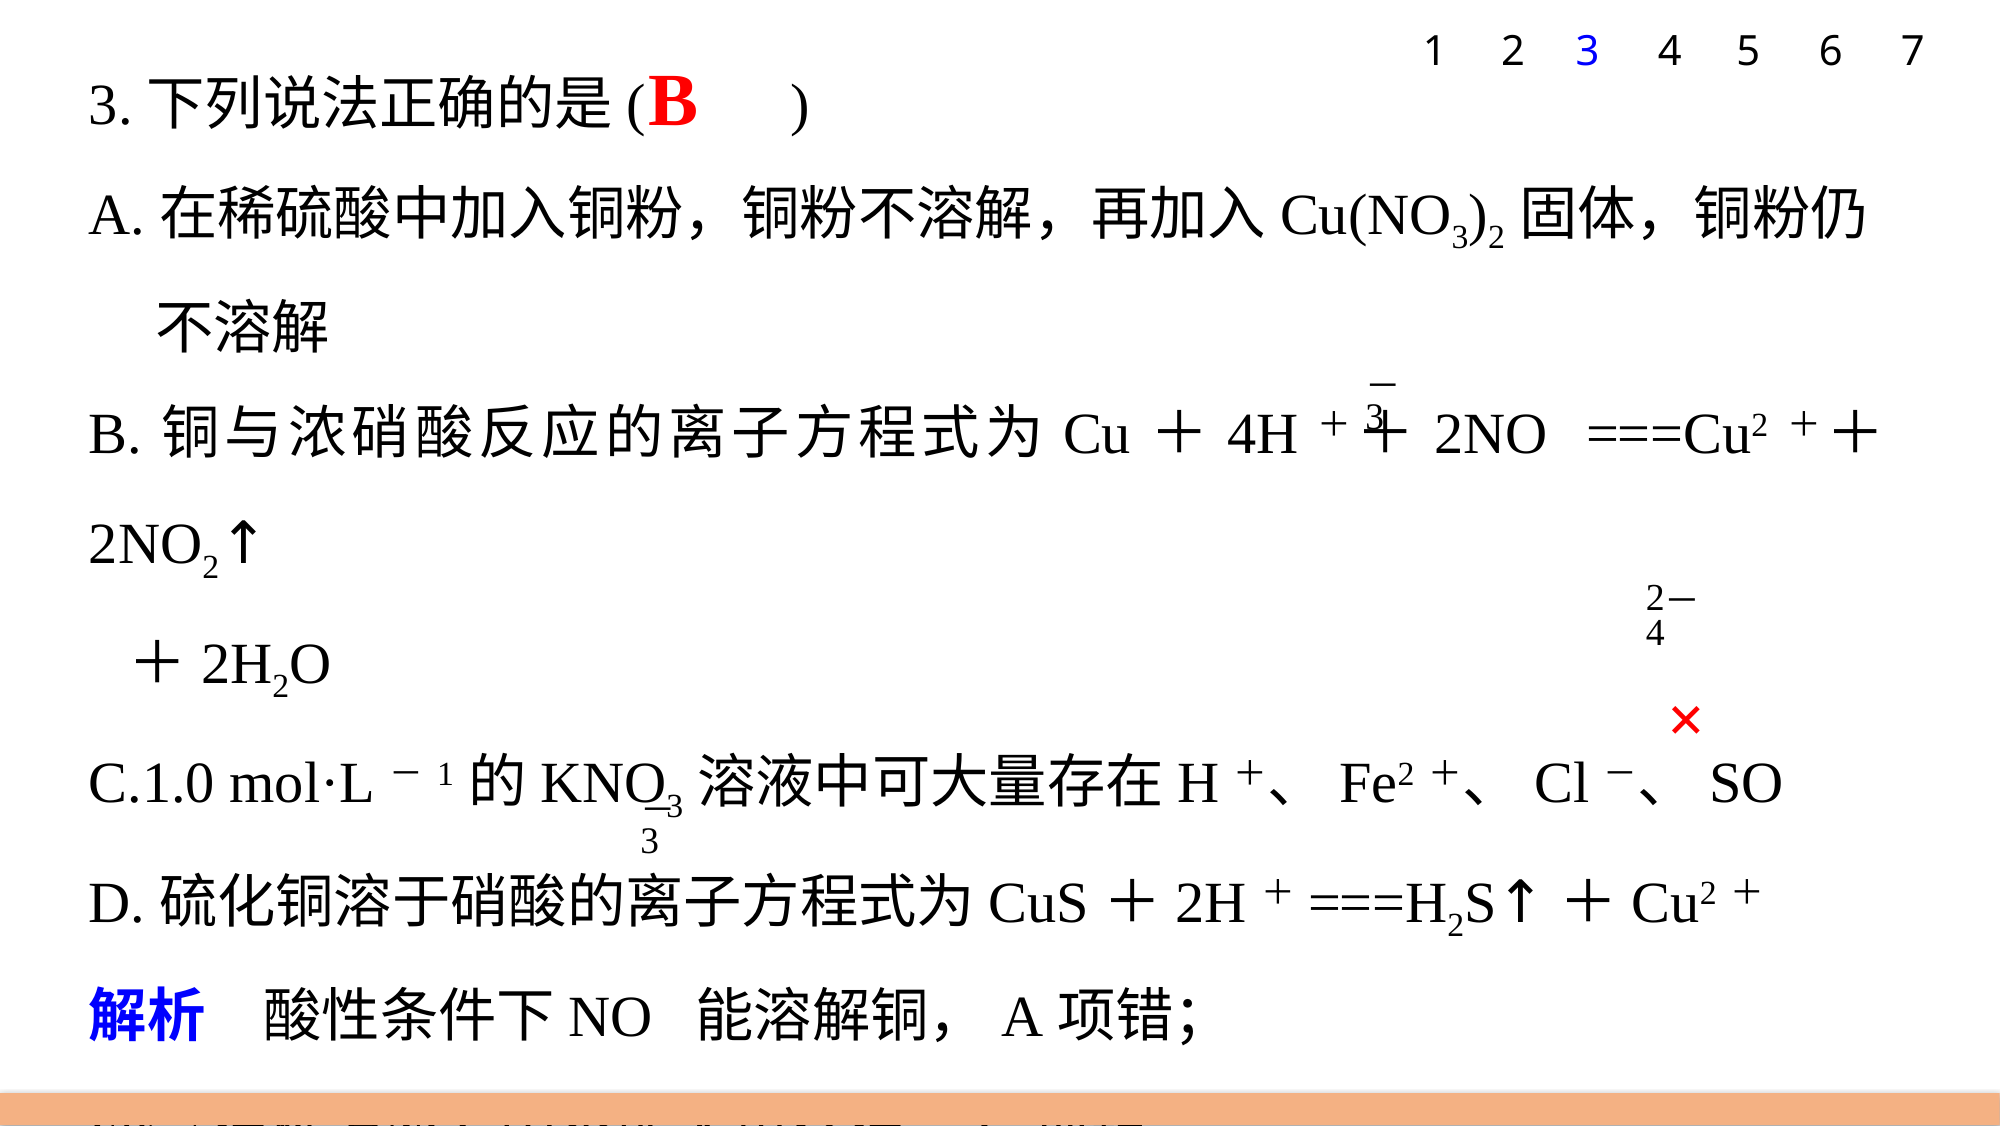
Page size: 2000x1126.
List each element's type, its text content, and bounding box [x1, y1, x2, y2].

text_box 6 [1797, 1, 1863, 97]
text_box B [634, 42, 714, 148]
text_box 3 [1562, 1, 1620, 97]
text_box 4 [1636, 1, 1702, 97]
text_box 7 [1879, 1, 1945, 96]
text_box 1 [1401, 1, 1467, 97]
text_box × [1652, 679, 1721, 764]
text_box 5 [1715, 1, 1781, 97]
text_box [0, 1092, 2000, 1126]
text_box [1365, 353, 1440, 456]
text_box 2 [1483, 1, 1546, 97]
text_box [1645, 567, 1761, 671]
text_box 3.下列说法正确的是( ) A.在稀硫酸中加入铜粉，铜粉不溶解，再加入Cu(NO3)2固体，铜粉仍 不溶解 B.铜与浓硝酸反应的离子方程式为Cu＋4H＋＋2NO ===Cu2＋＋2NO2↑ ＋2H2O C.1.0 mol·L－1的KNO3溶液中可大量存在H＋、Fe2＋、Cl－、SO D.硫化铜溶于硝酸的离子方程式为CuS＋2H＋===H2S↑＋Cu2＋ 解析 酸性条件下NO 能溶解铜，A项错； Fe2＋在稀HNO3中不能大量存在，C项错； 硝酸与CuS不能发生复分解反应，而是发生氧化还原反应，D项错。 [68, 21, 1919, 1091]
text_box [640, 777, 715, 880]
